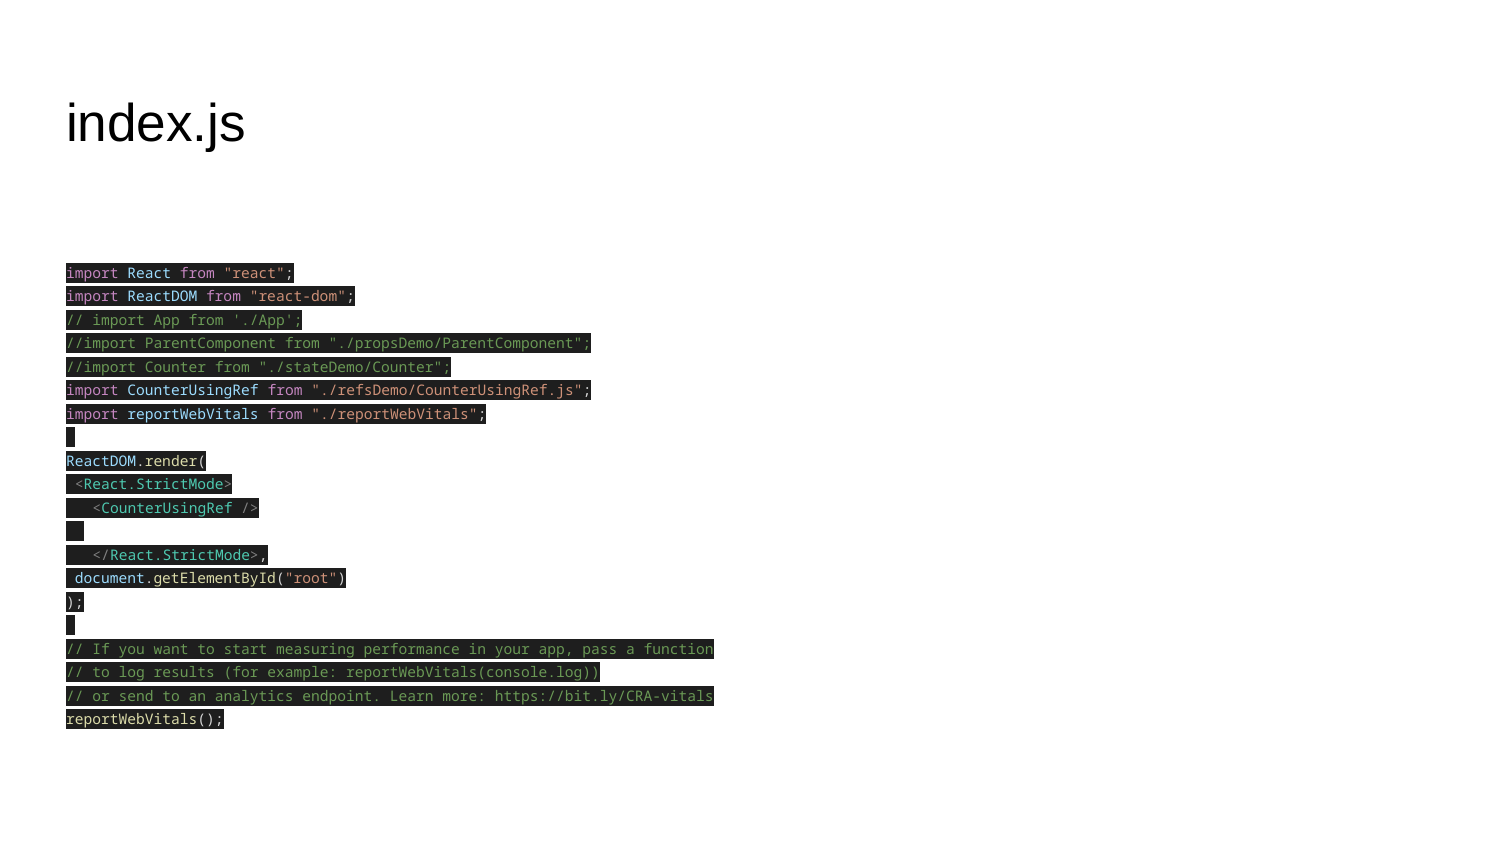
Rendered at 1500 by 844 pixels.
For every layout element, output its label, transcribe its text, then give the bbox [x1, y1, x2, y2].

list import React from "react"; import ReactDOM from "react-dom"; // import App from './App'; //import ParentComponent from "./propsDemo/ParentComponent"; //import Counter from "./stateDemo/Counter"; import CounterUsingRef from "./refsDemo/CounterUsingRef.js"; import reportWebVitals from "./reportWebVitals"; ReactDOM.render( <React.StrictMode> <CounterUsingRef /> </React.StrictMode>, document.getElementById("root") ); // If you want to start measuring performance in your app, pass a function // to log results (for example: reportWebVitals(console.log)) // or send to an analytics endpoint. Learn more: https://bit.ly/CRA-vitals reportWebVitals(); [51, 189, 1449, 750]
title index.js [51, 72, 1449, 167]
